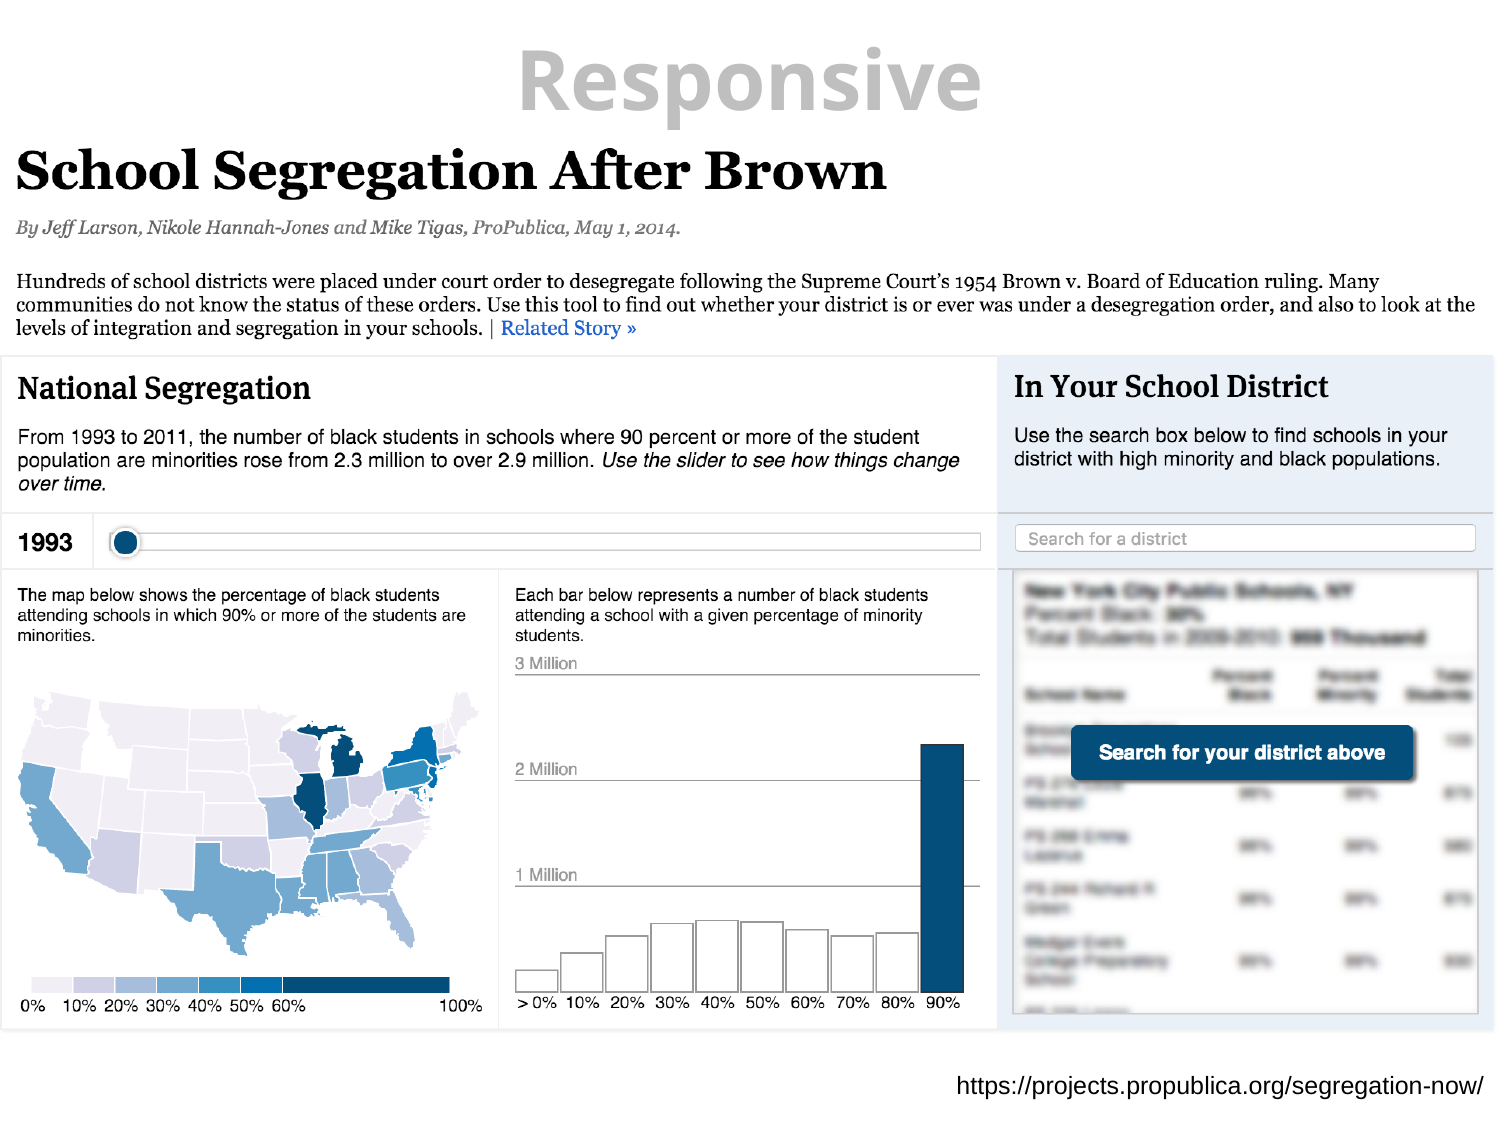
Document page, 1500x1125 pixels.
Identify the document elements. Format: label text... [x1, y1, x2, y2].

text_box https://projects.propublica.org/segregation-now/ [749, 1062, 1500, 1108]
title Responsive [75, 15, 1425, 135]
picture [0, 137, 1500, 1040]
